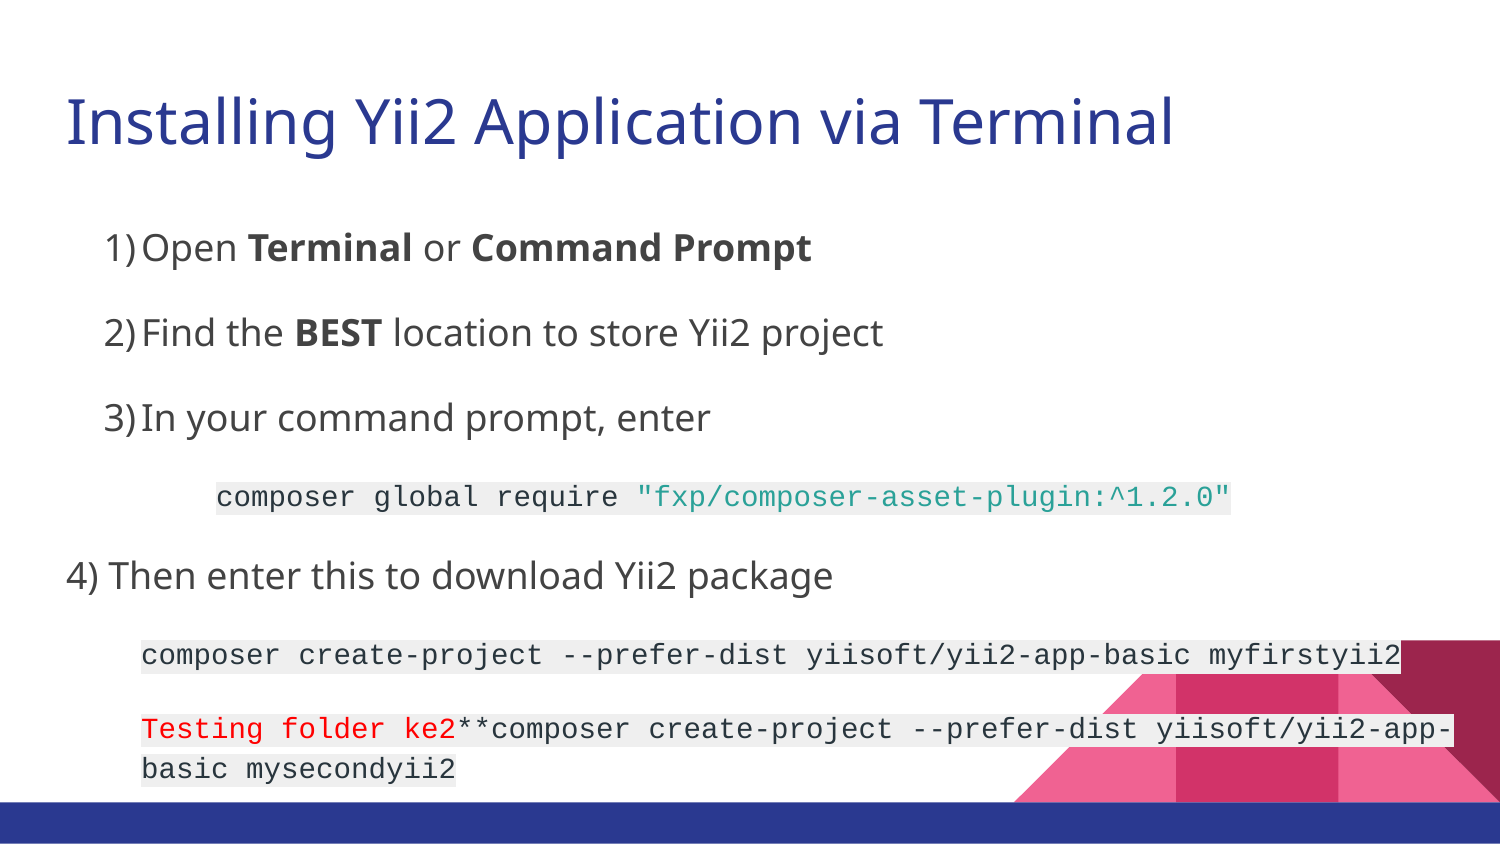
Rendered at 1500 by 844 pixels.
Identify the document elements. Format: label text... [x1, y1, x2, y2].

list Open Terminal or Command Prompt Find the BEST location to store Yii2 project In your command prompt, enter composer global require "fxp/composer-asset-plugin:^1.2.0" 4) Then enter this to download Yii2 package composer create-project --prefer-dist yiisoft/yii2-app-basic myfirstyii2 Testing folder ke2**composer create-project --prefer-dist yiisoft/yii2-app-basic mysecondyii2 [51, 201, 1471, 777]
title Installing Yii2 Application via Terminal [51, 67, 1449, 167]
